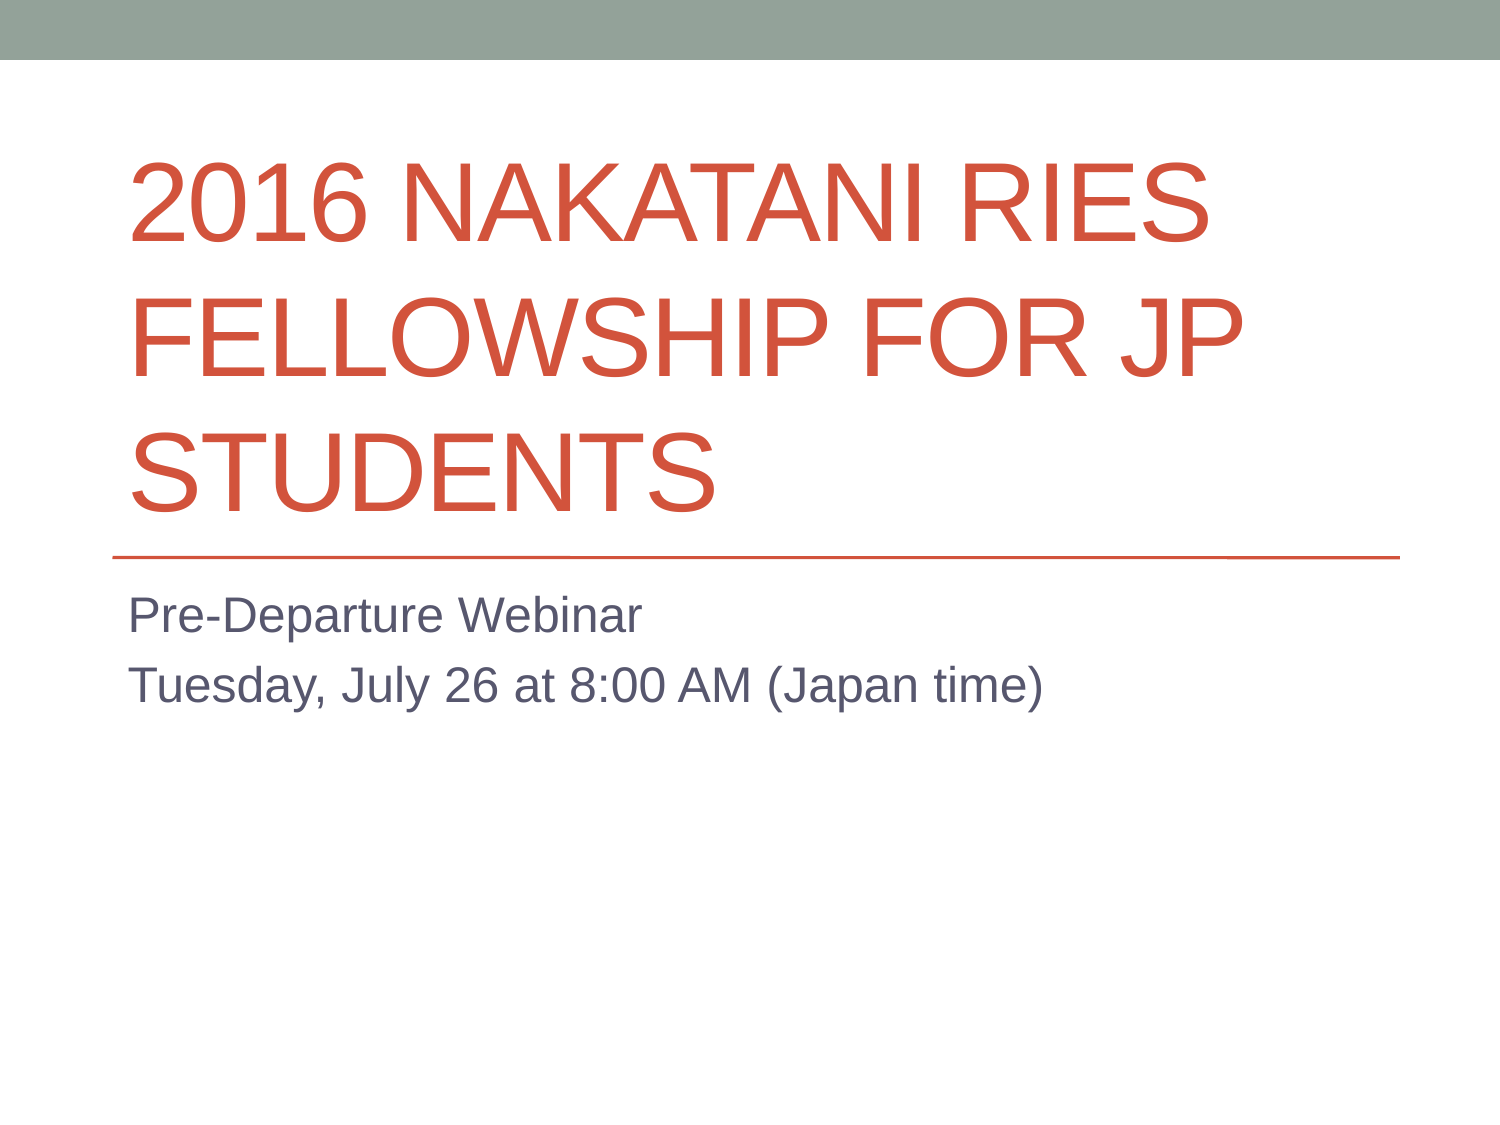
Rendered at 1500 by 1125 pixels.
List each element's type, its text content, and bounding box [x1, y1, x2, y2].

subtitle Pre-Departure Webinar Tuesday, July 26 at 8:00 AM (Japan time) [112, 575, 1163, 998]
title 2016 Nakatani RIES Fellowship for JP Students [112, 224, 1400, 542]
